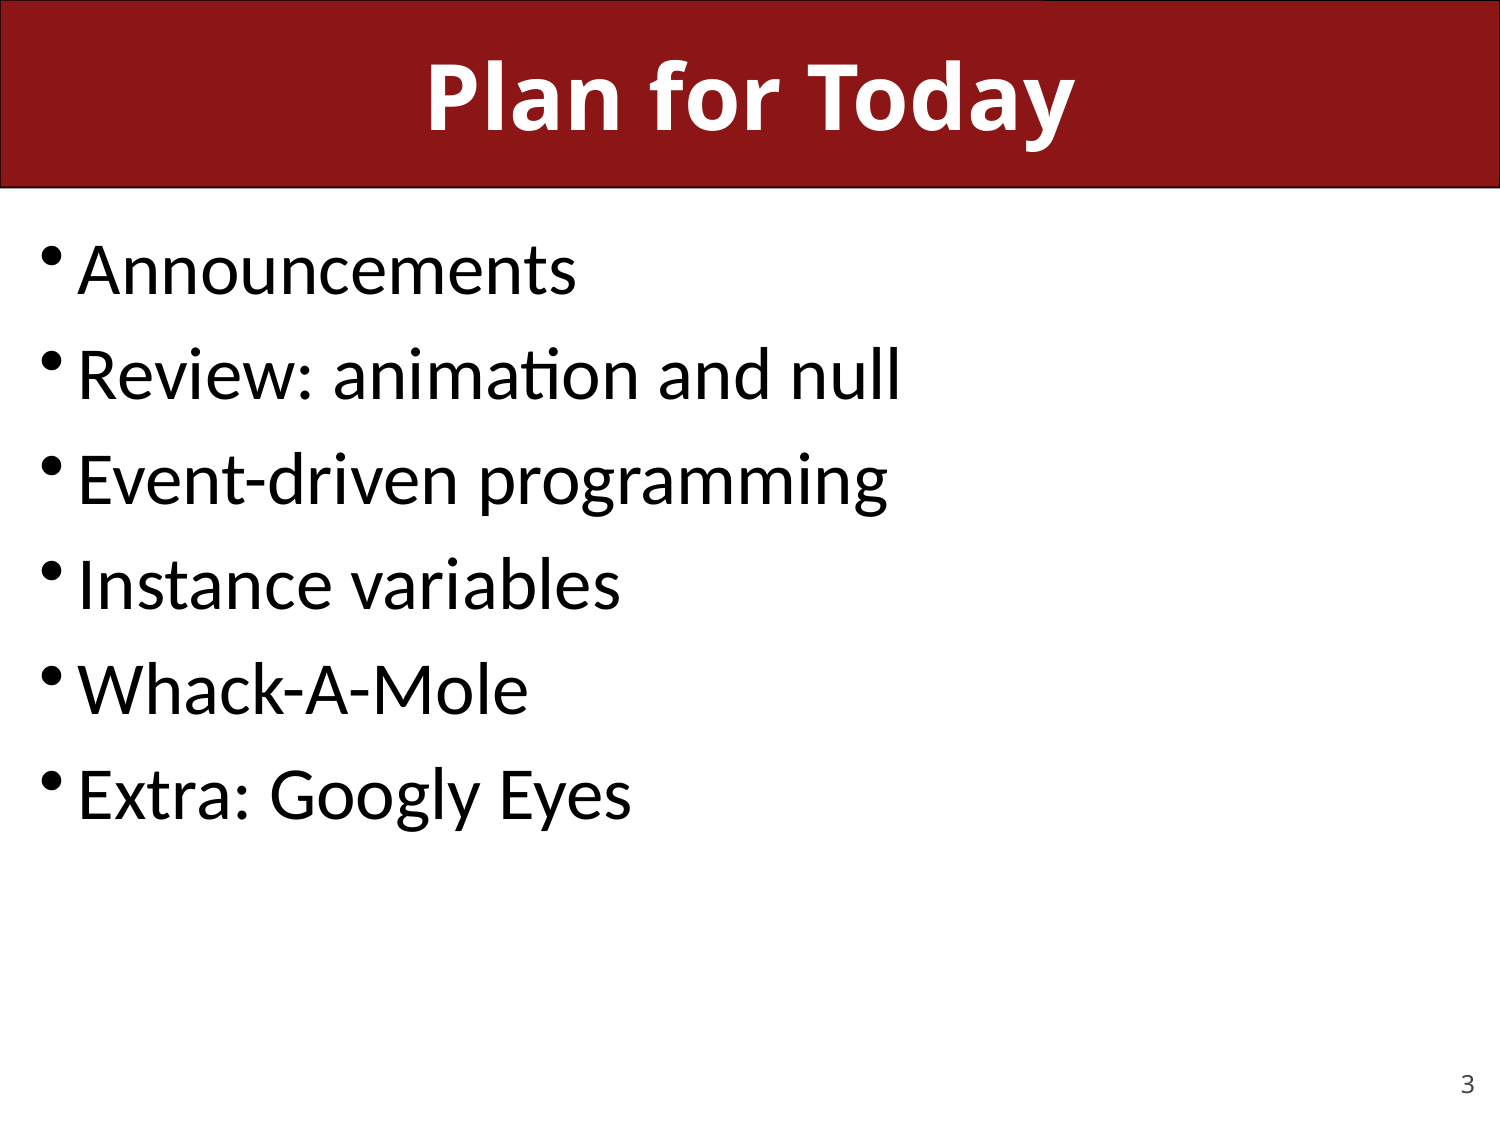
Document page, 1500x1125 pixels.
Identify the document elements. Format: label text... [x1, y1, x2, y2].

list Announcements Review: animation and null Event-driven programming Instance variables Whack-A-Mole Extra: Googly Eyes [24, 212, 1475, 1063]
title Plan for Today [75, 0, 1425, 188]
